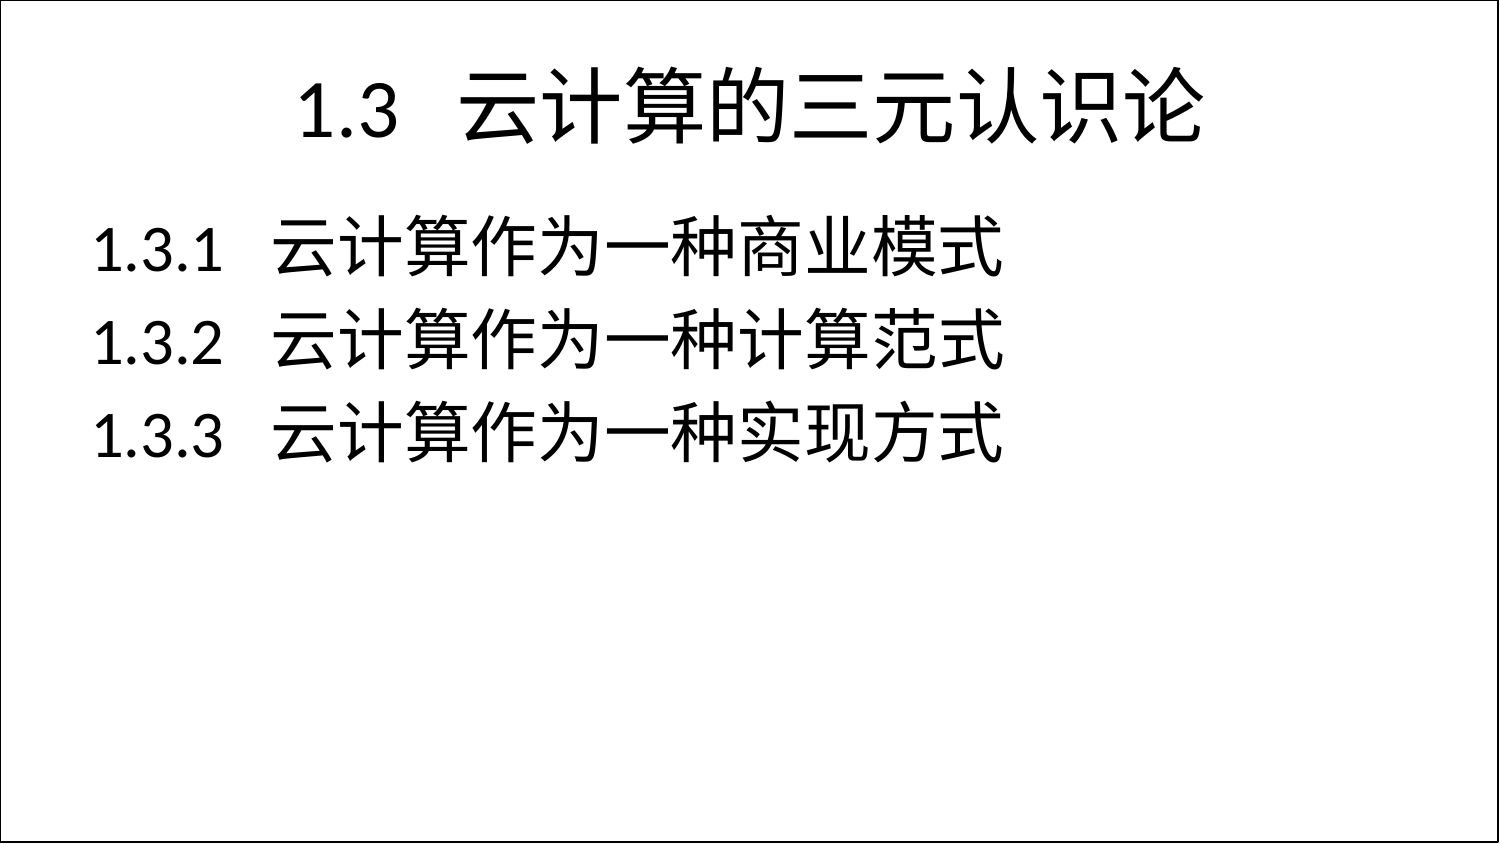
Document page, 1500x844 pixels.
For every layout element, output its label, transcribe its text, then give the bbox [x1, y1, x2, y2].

title 1.3 云计算的三元认识论 [75, 33, 1425, 175]
list 1.3.1 云计算作为一种商业模式 1.3.2 云计算作为一种计算范式 1.3.3 云计算作为一种实现方式 [75, 196, 1425, 754]
